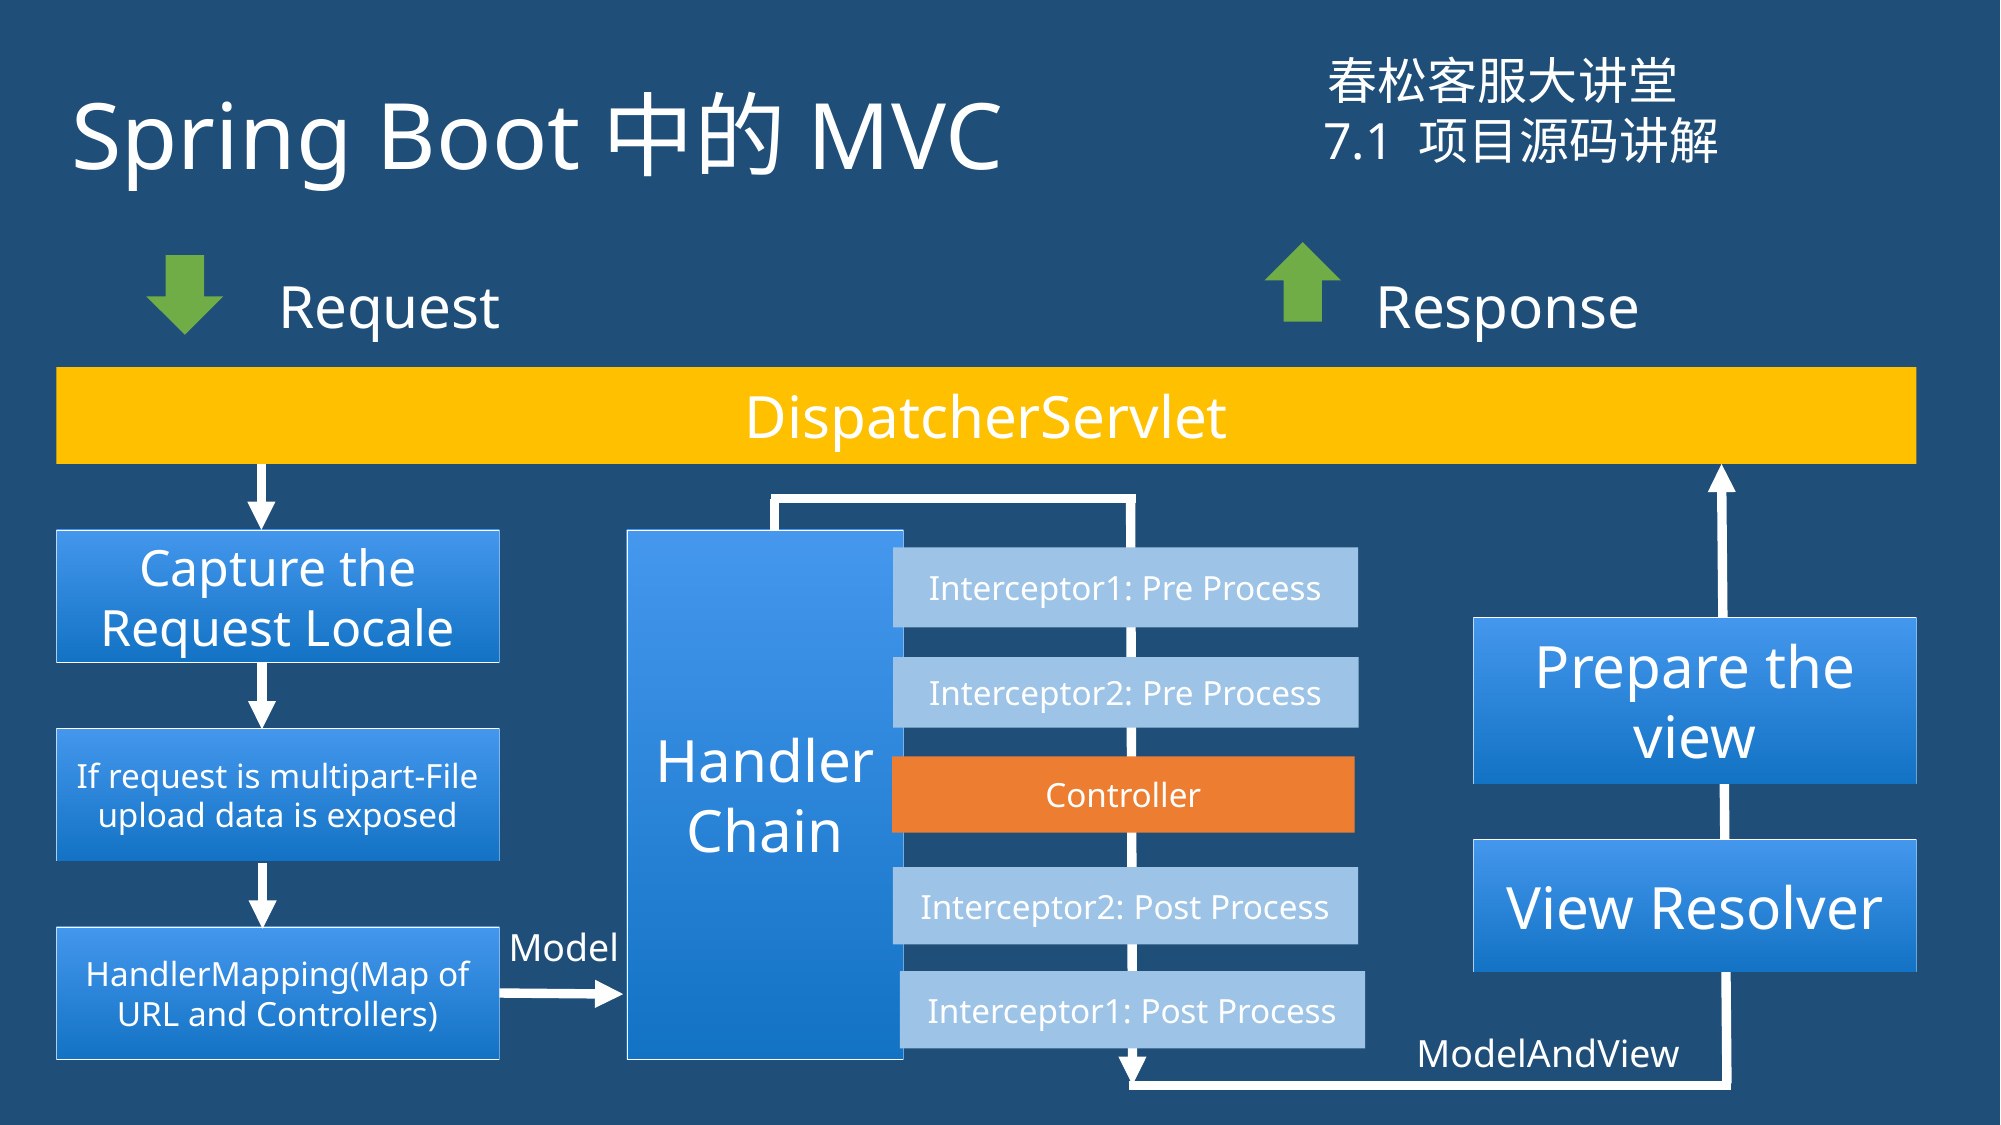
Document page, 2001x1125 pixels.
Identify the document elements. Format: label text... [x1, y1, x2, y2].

text_box Interceptor2: Post Process [892, 866, 1130, 945]
text_box Prepare the view [1727, 616, 1917, 785]
text_box HandlerMapping(Map of URL and Controllers) [55, 926, 500, 1060]
text_box Interceptor2: Pre Process [1133, 656, 1360, 729]
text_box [1721, 463, 1727, 1084]
text_box If request is multipart-File upload data is exposed [55, 727, 500, 862]
text_box ModelAndView [1387, 1021, 1709, 1083]
text_box [143, 254, 226, 337]
text_box View Resolver [1472, 838, 1721, 973]
text_box View Resolver [1727, 838, 1917, 973]
text_box Request [263, 227, 516, 348]
text_box Prepare the view [1472, 616, 1721, 785]
text_box DispatcherServlet [55, 366, 1917, 465]
text_box Model [493, 916, 635, 977]
text_box Capture the Request Locale [55, 529, 500, 663]
text_box Interceptor1: Post Process [1133, 970, 1366, 1049]
text_box Response [1361, 227, 1656, 348]
text_box Controller [891, 755, 1130, 834]
text_box 7.1 项目源码讲解 [1308, 102, 1734, 178]
text_box Interceptor2: Pre Process [892, 656, 1130, 729]
text_box Interceptor1: Pre Process [892, 546, 1130, 628]
text_box Handler Chain [626, 529, 904, 1060]
text_box Interceptor1: Pre Process [1133, 546, 1359, 628]
text_box [1261, 240, 1344, 323]
text_box Interceptor1: Post Process [899, 970, 1130, 1049]
text_box Controller [1133, 755, 1356, 834]
text_box 春松客服大讲堂 [1313, 41, 1693, 117]
title Spring Boot中的MVC [56, 30, 1136, 249]
text_box Interceptor2: Post Process [1133, 866, 1359, 945]
